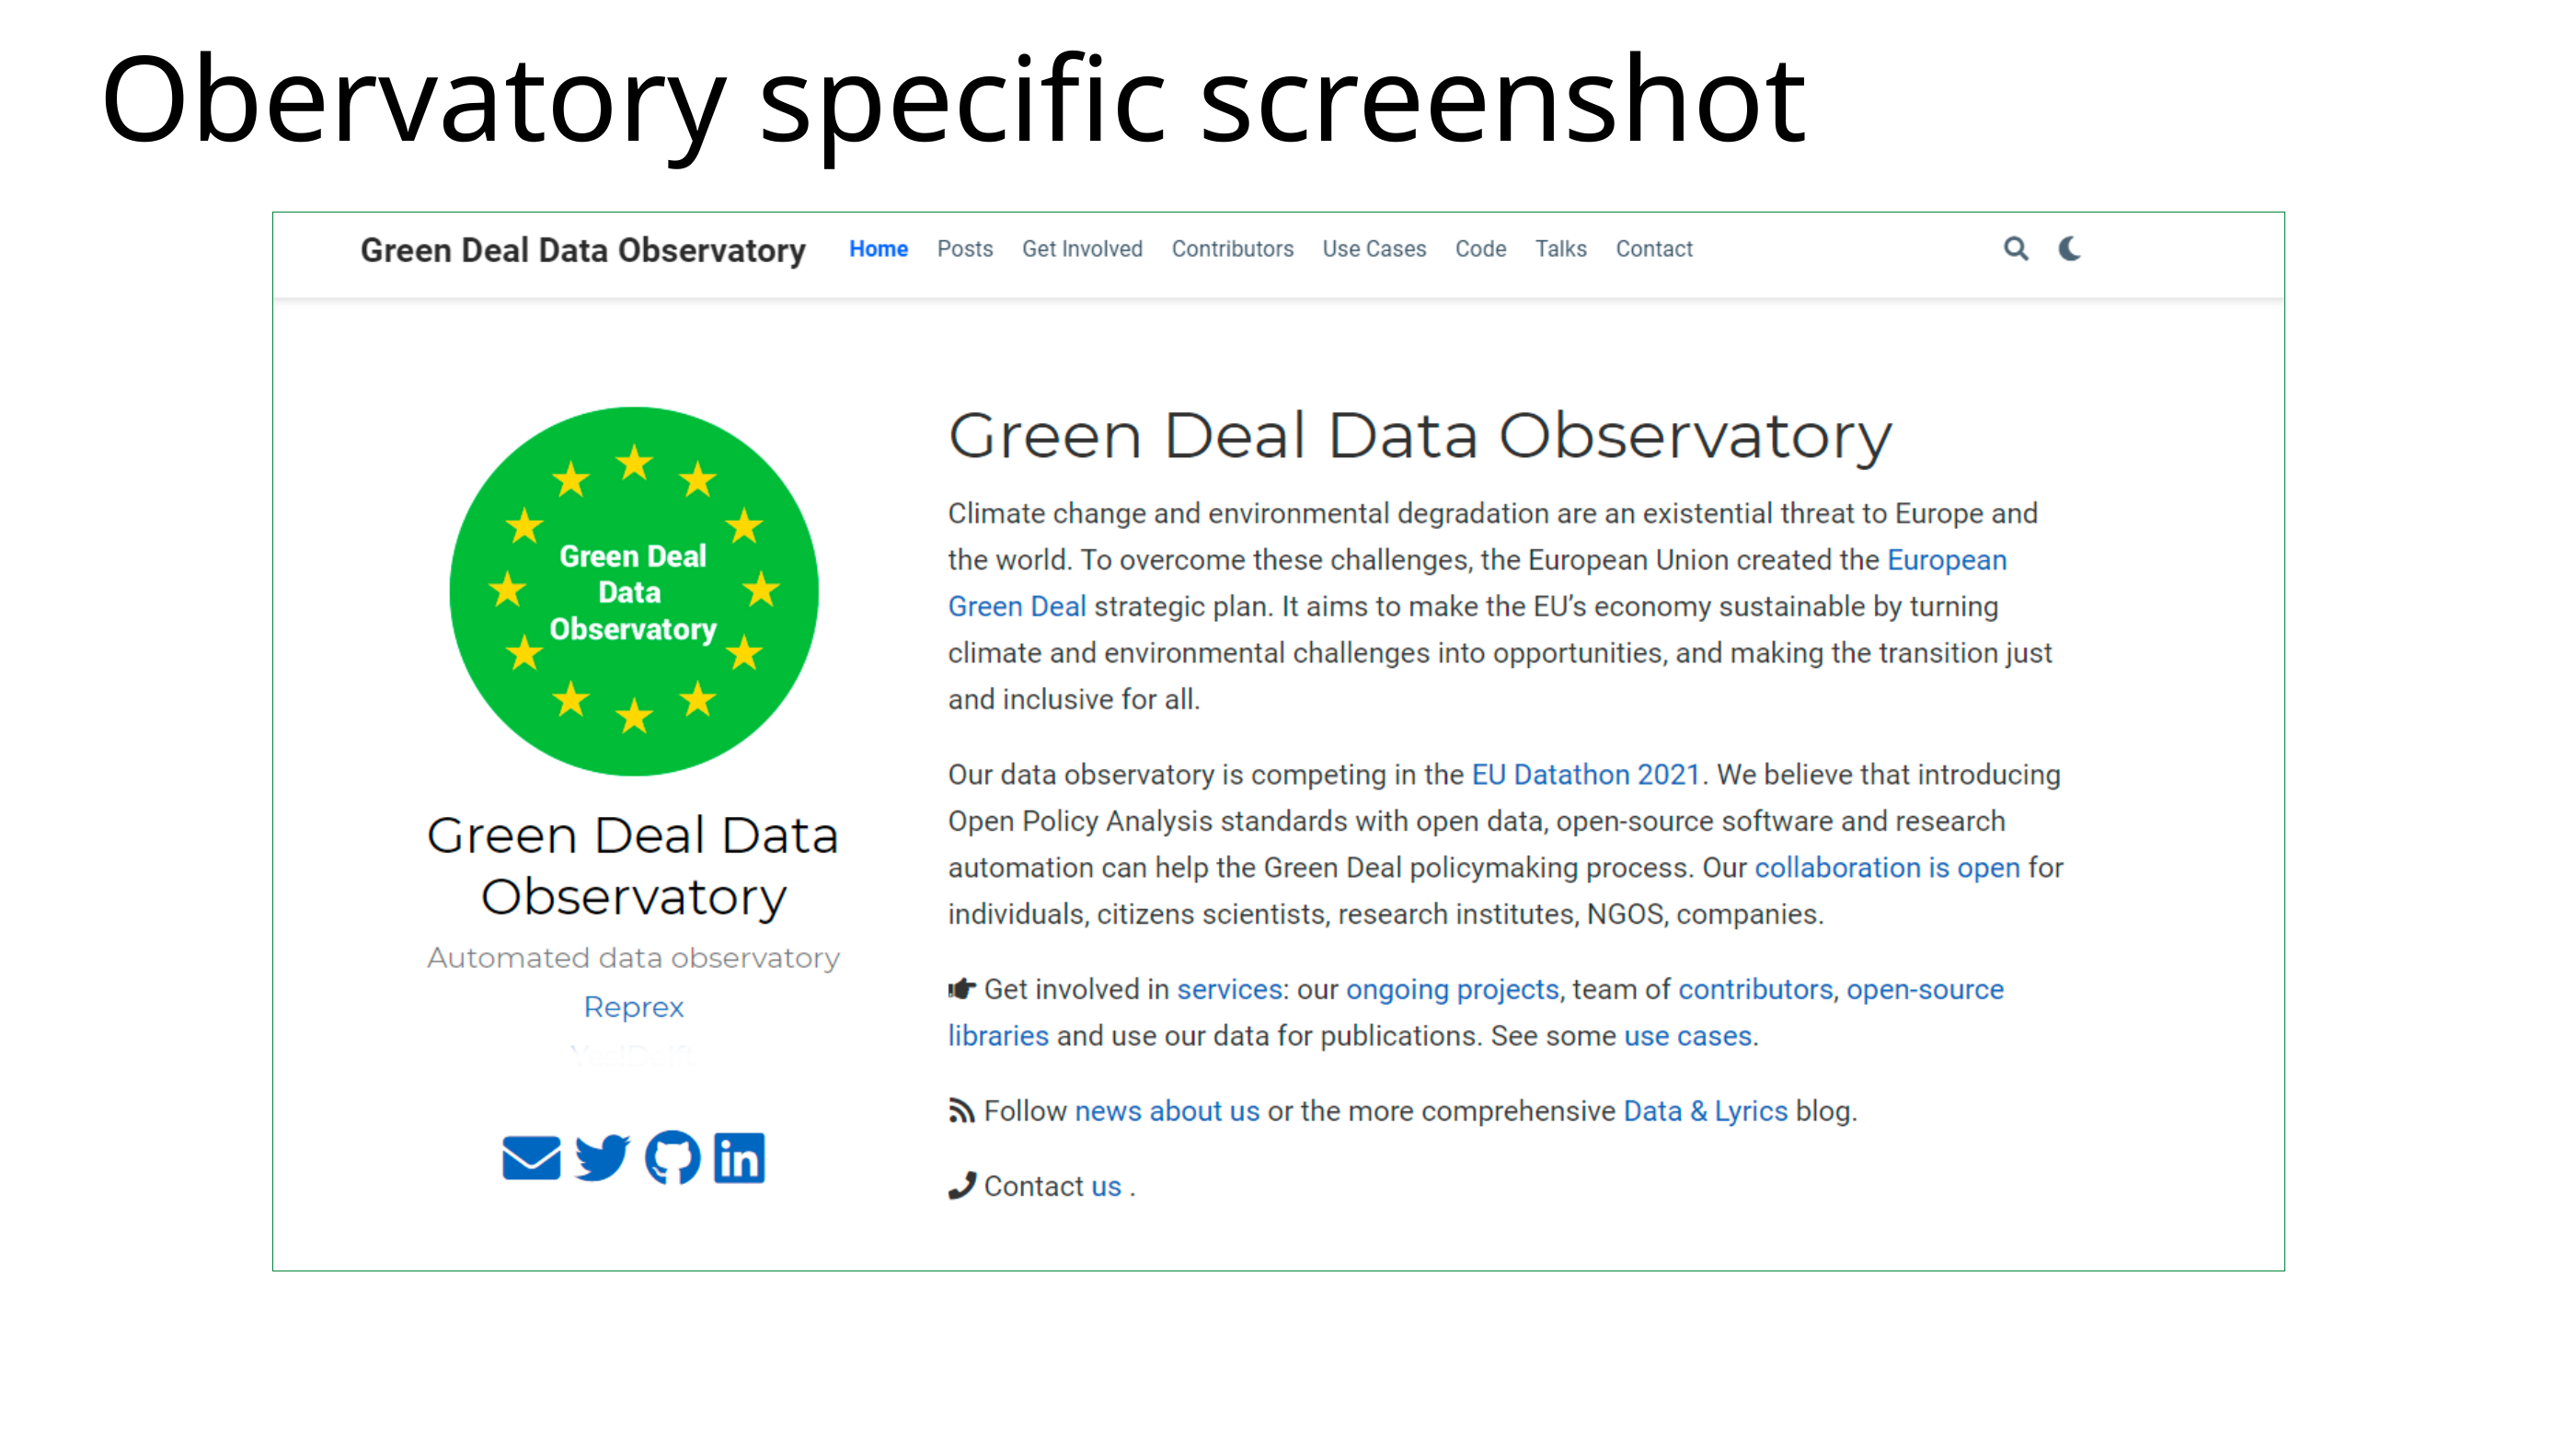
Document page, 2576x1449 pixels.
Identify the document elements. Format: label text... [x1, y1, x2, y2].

picture [272, 212, 2285, 1271]
text_box Obervatory specific screenshot [85, 16, 2472, 191]
